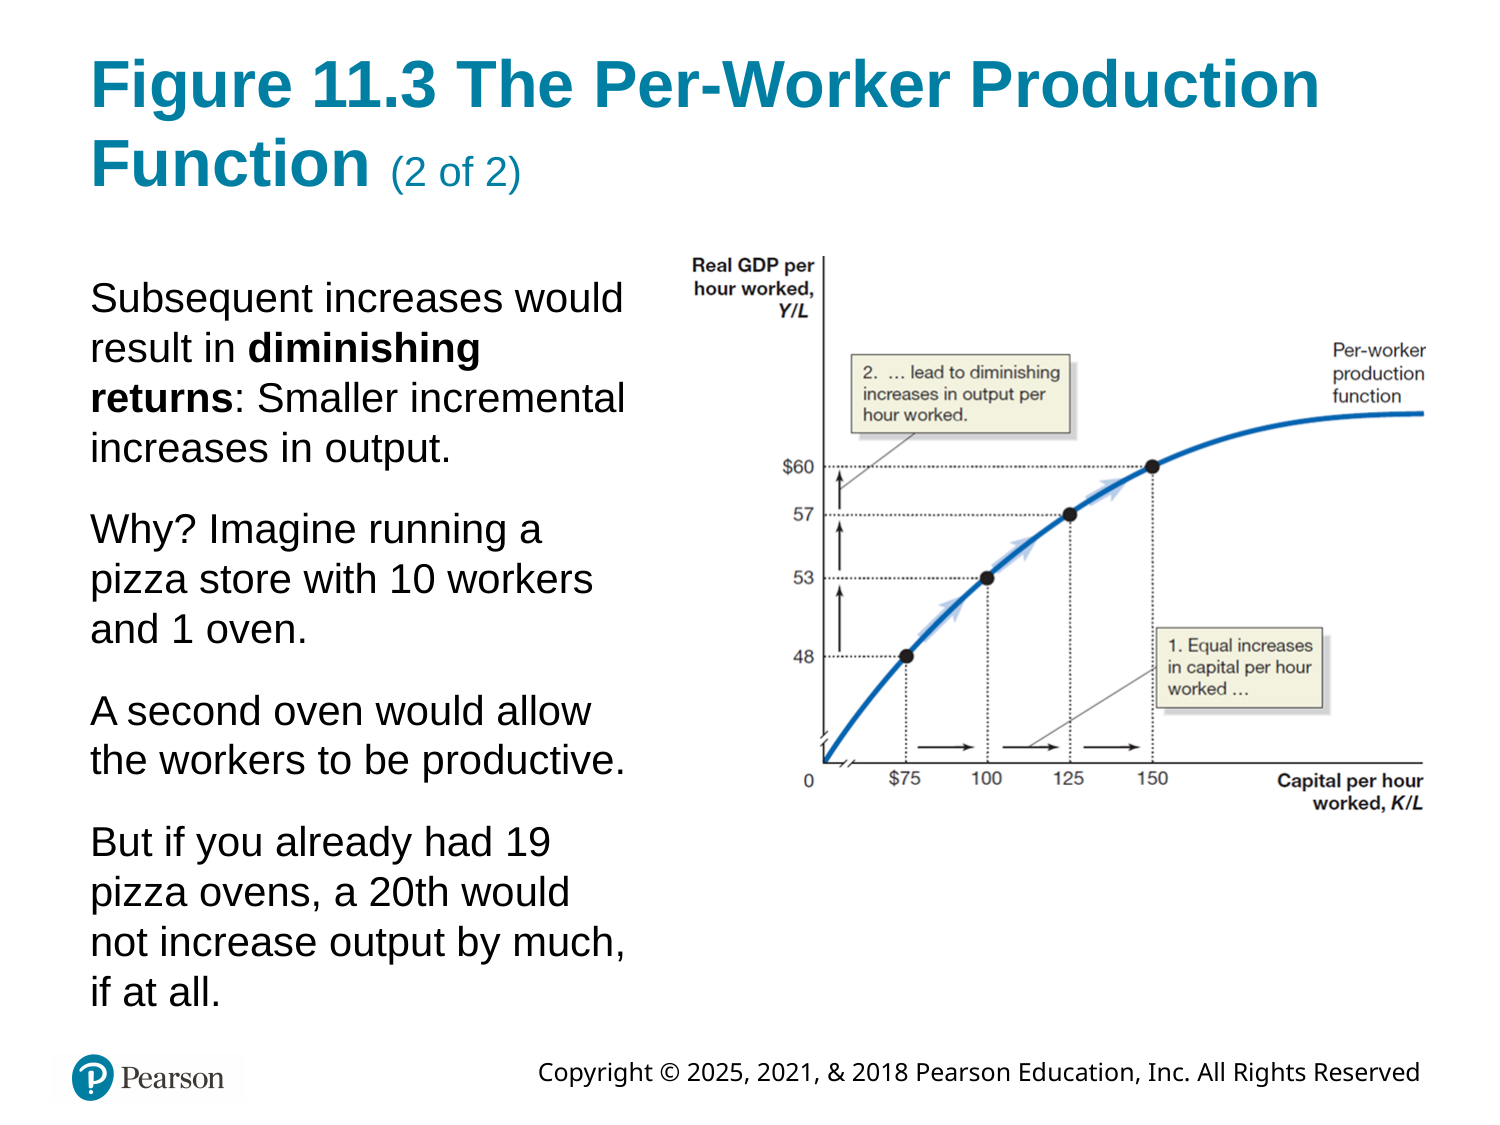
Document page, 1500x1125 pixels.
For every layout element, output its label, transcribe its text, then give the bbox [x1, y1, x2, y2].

picture [51, 1053, 245, 1102]
picture [691, 256, 1426, 813]
list Subsequent increases would result in diminishing returns: Smaller incremental increases in output. Why? Imagine running a pizza store with 10 workers and 1 oven. A second oven would allow the workers to be productive. But if you already had 19 pizza ovens, a 20th would not increase output by much, if at all. [75, 255, 645, 1030]
title Figure 11.3 The Per-Worker Production Function (2 of 2) [75, 35, 1425, 216]
